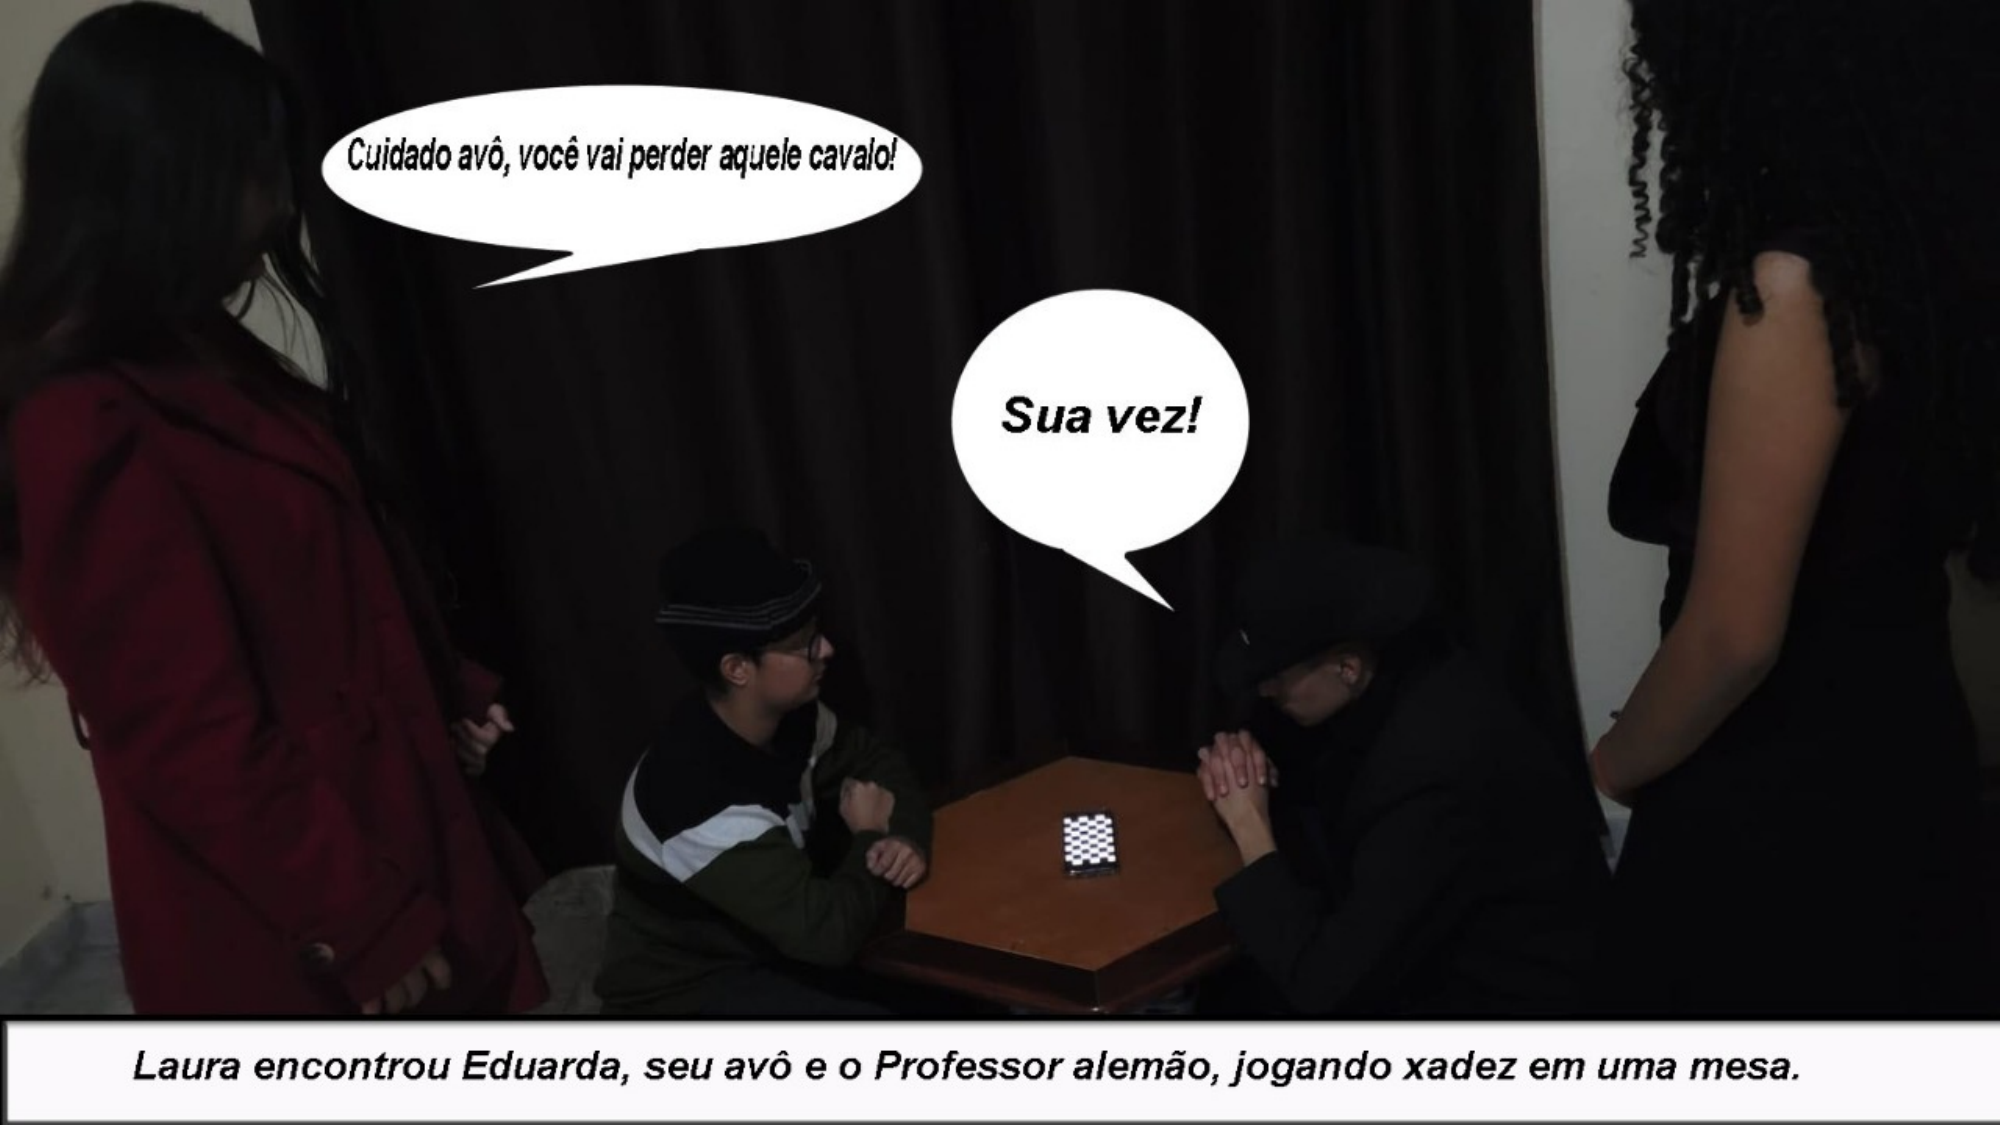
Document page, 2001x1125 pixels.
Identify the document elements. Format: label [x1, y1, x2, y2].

list [0, 0, 2000, 1125]
